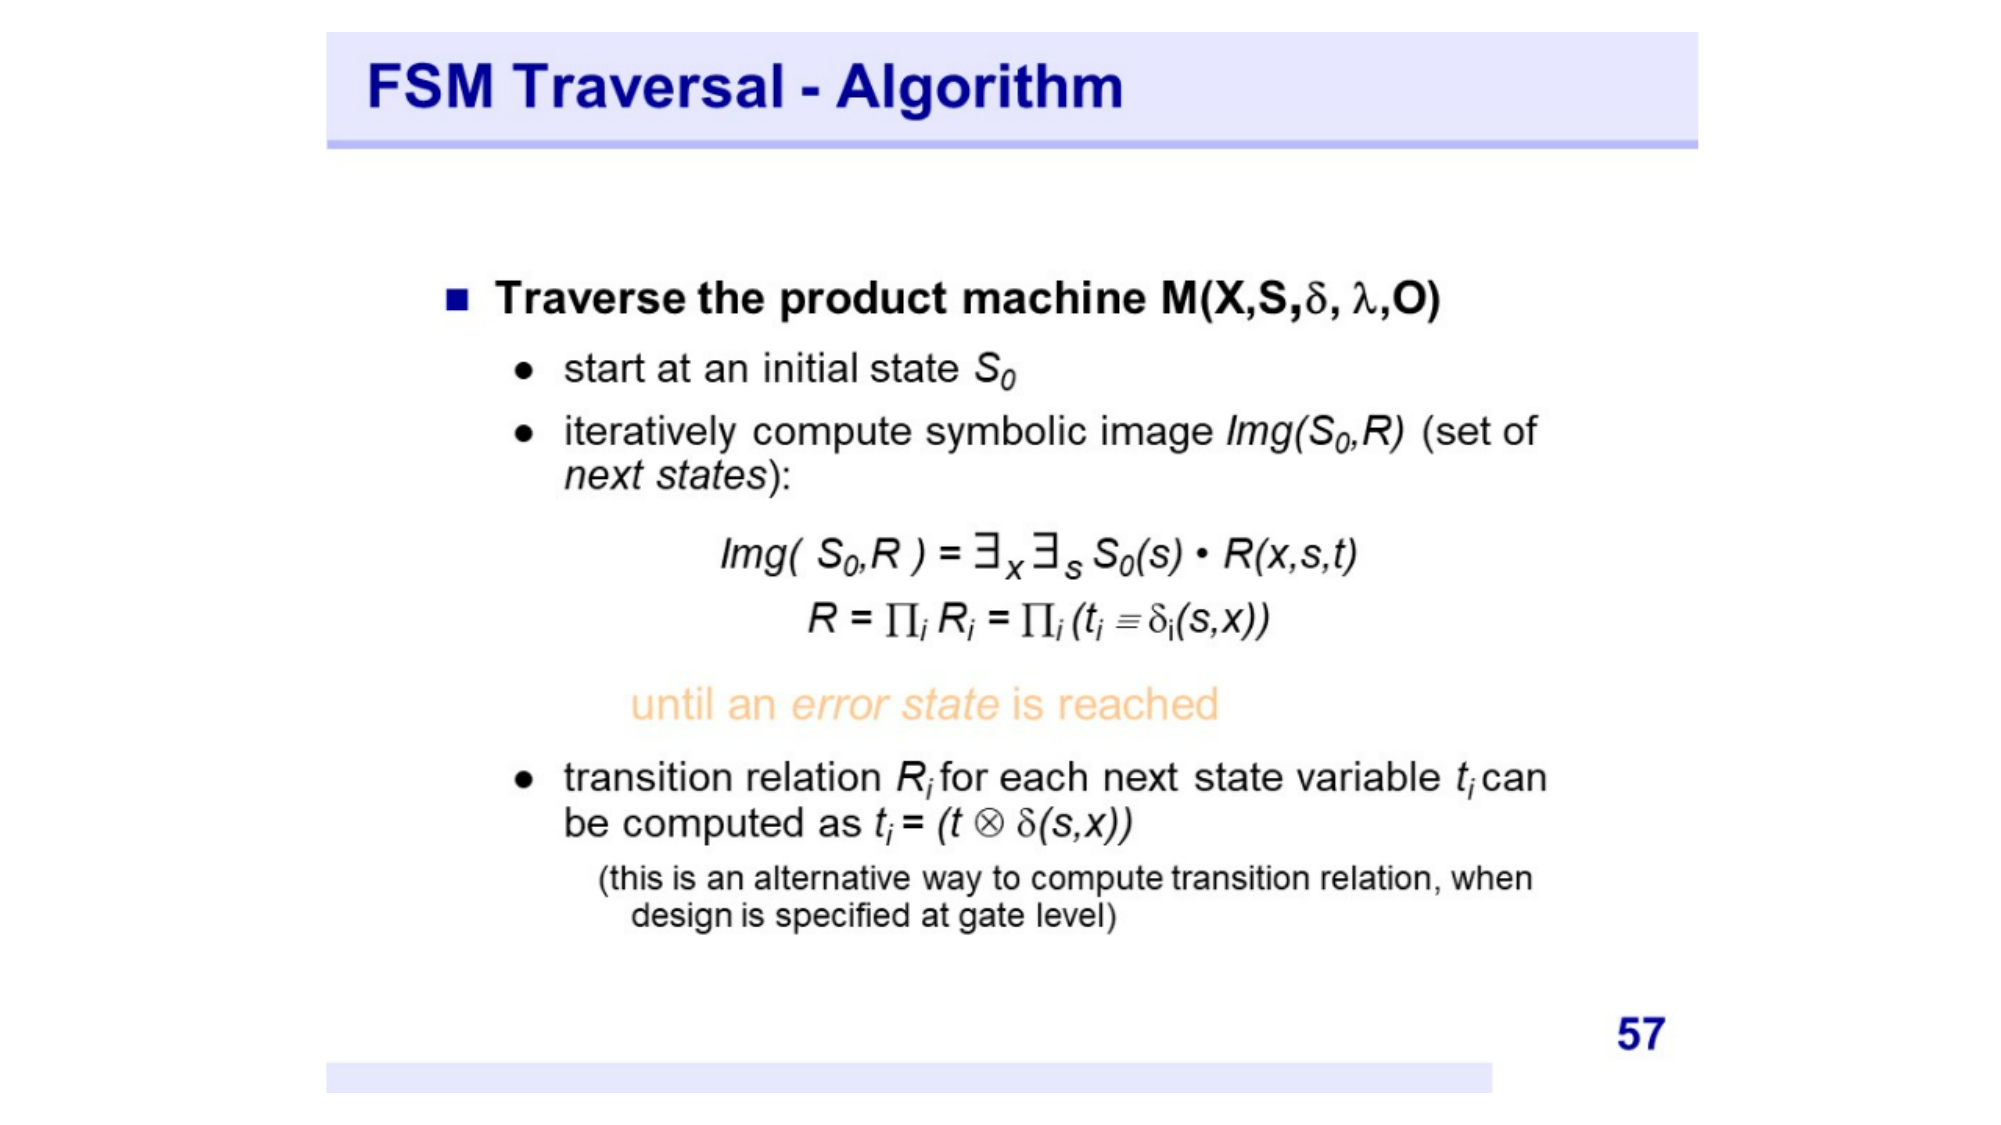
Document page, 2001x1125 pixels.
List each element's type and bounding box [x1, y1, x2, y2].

picture [300, 32, 1700, 1093]
